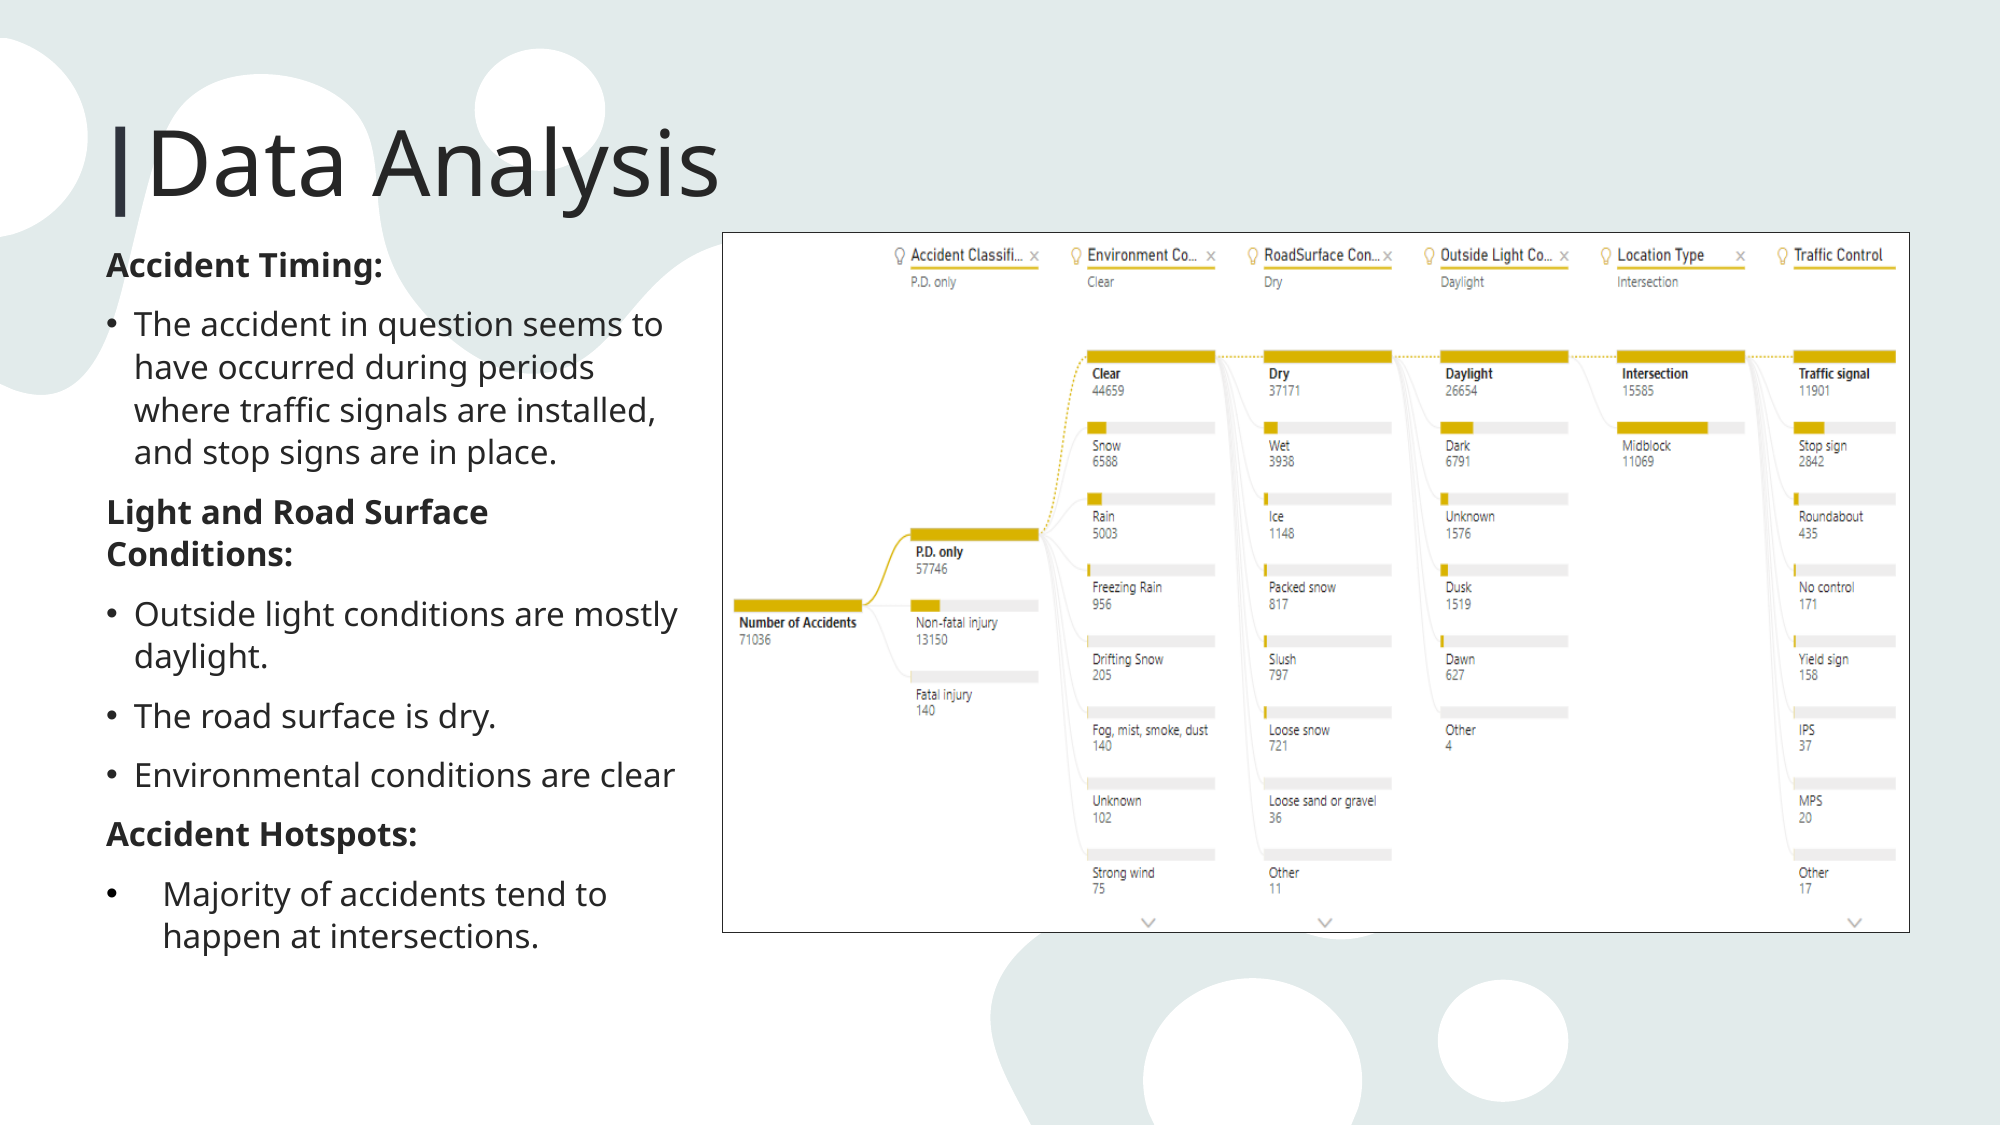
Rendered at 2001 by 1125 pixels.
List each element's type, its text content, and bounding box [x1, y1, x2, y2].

title |Data Analysis [80, 92, 1881, 222]
text_box Accident Timing: The accident in question seems to have occurred during periods where traffic signals are installed, and stop signs are in place. Light and Road Surface Conditions: Outside light conditions are mostly daylight. The road surface is dry. Environmental conditions are clear Accident Hotspots: Majority of accidents tend to happen at intersections. [90, 233, 705, 964]
picture [722, 232, 1910, 933]
